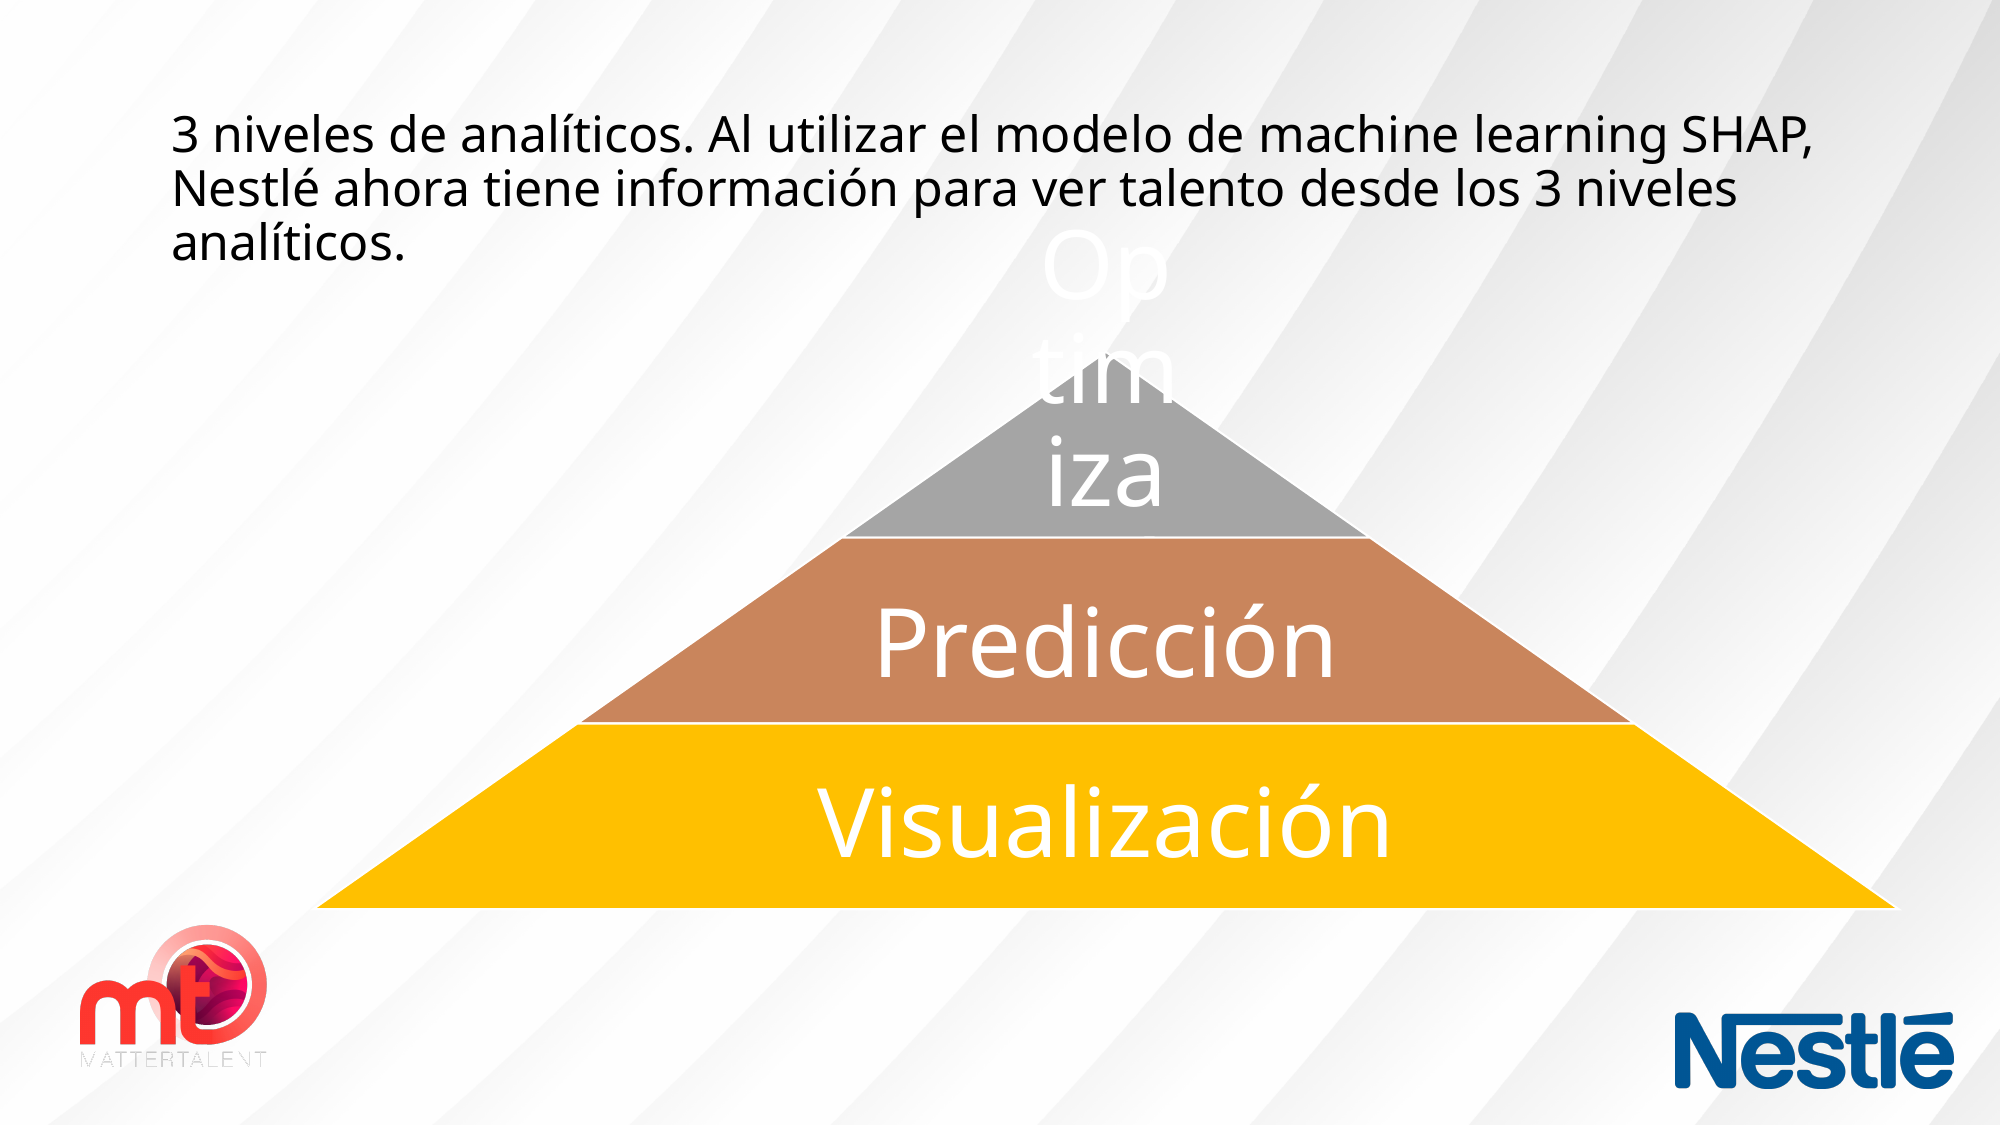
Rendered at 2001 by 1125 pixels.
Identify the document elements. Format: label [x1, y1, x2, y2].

list [313, 351, 1899, 910]
picture [0, 0, 2000, 1125]
